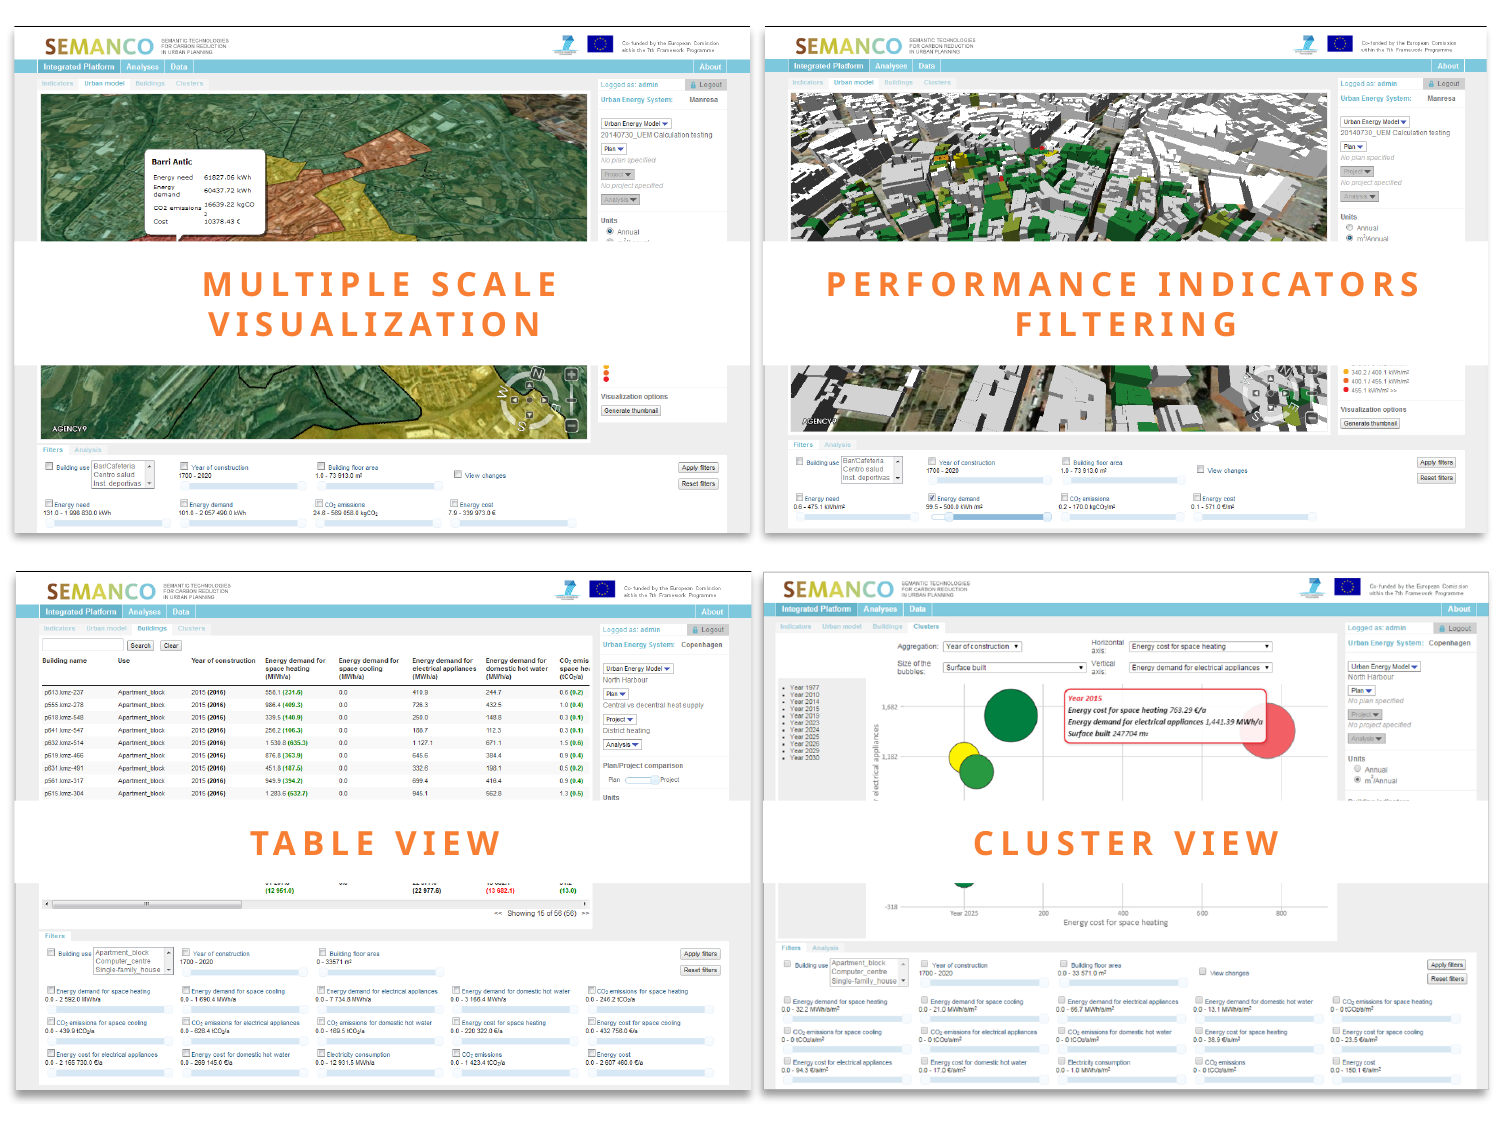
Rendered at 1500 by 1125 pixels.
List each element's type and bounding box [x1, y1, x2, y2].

picture [764, 26, 1487, 533]
picture [15, 571, 752, 1090]
picture [762, 571, 1489, 1090]
picture [14, 26, 751, 533]
